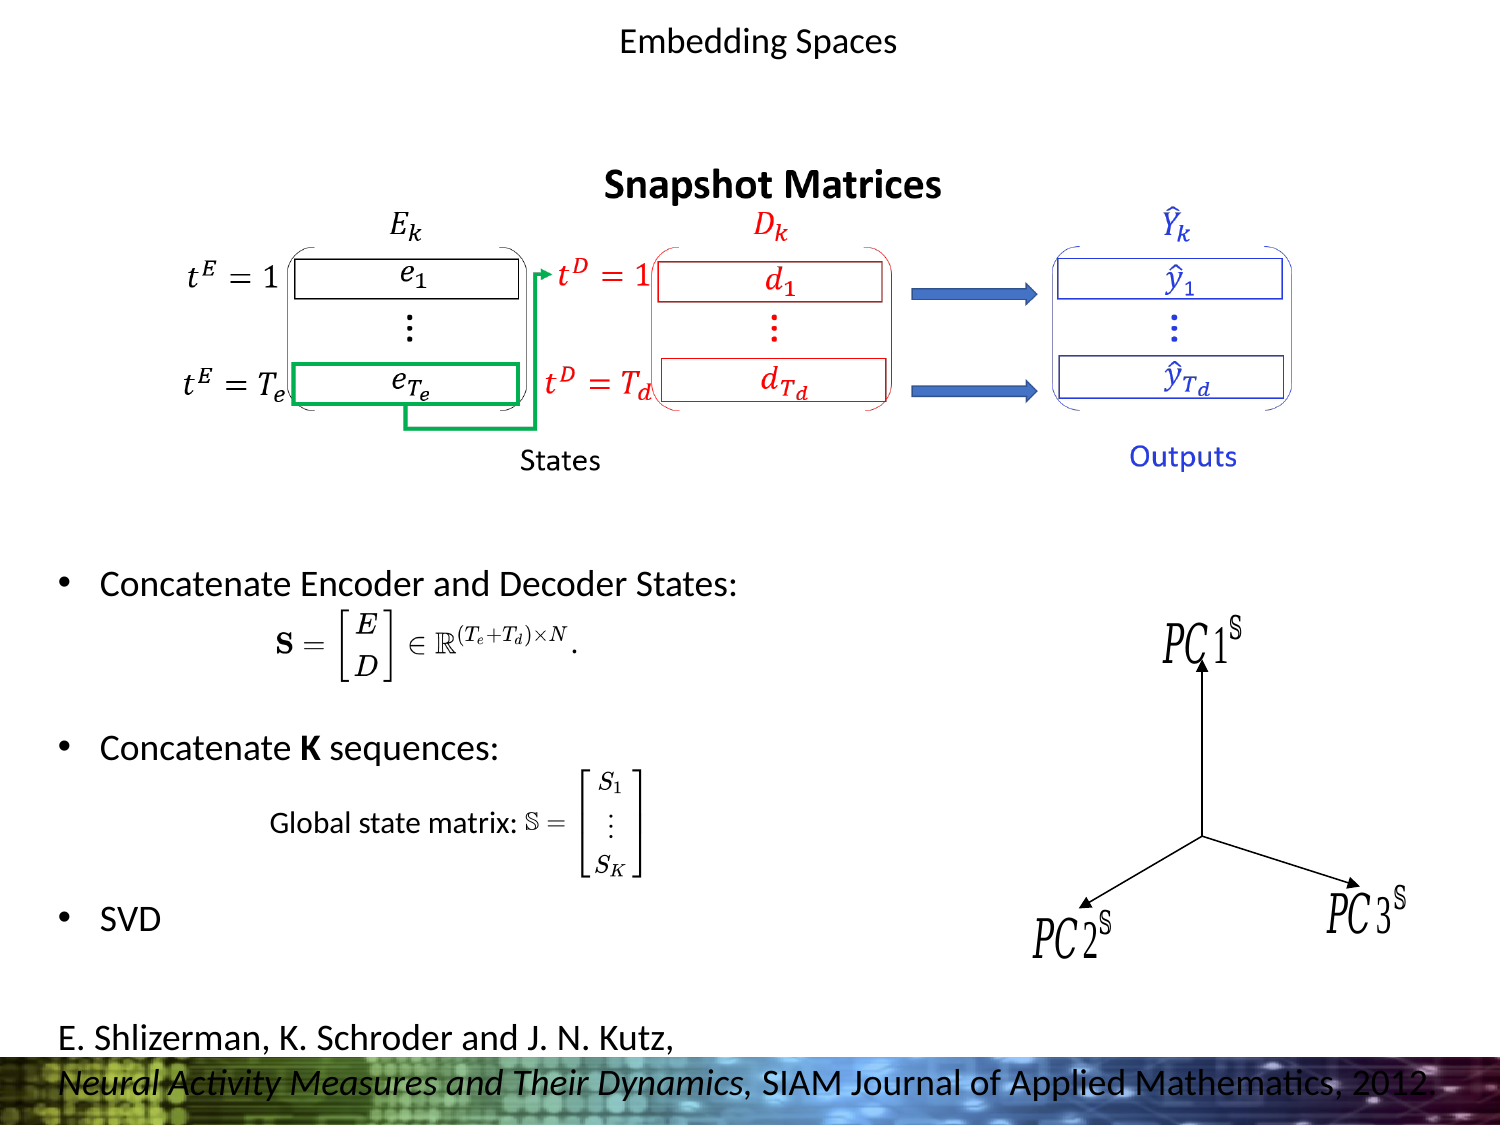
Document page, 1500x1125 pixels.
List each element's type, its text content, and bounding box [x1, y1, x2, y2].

picture [0, 1057, 1500, 1125]
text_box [1078, 835, 1203, 909]
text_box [1203, 835, 1361, 887]
text_box Concatenate Encoder and Decoder States: [43, 551, 959, 612]
text_box Global state matrix: [254, 795, 520, 848]
text_box E. Shlizerman, K. Schroder and J. N. Kutz, Neural Activity Measures and Their Dynamics, SIAM Journal of Applied Mathematics, 2012. [43, 1005, 1469, 1111]
picture [275, 607, 578, 683]
text_box SVD [43, 886, 708, 947]
text_box Concatenate K sequences: [43, 715, 526, 776]
picture [525, 767, 649, 880]
picture [172, 143, 1407, 478]
title Embedding Spaces [75, 9, 1443, 70]
